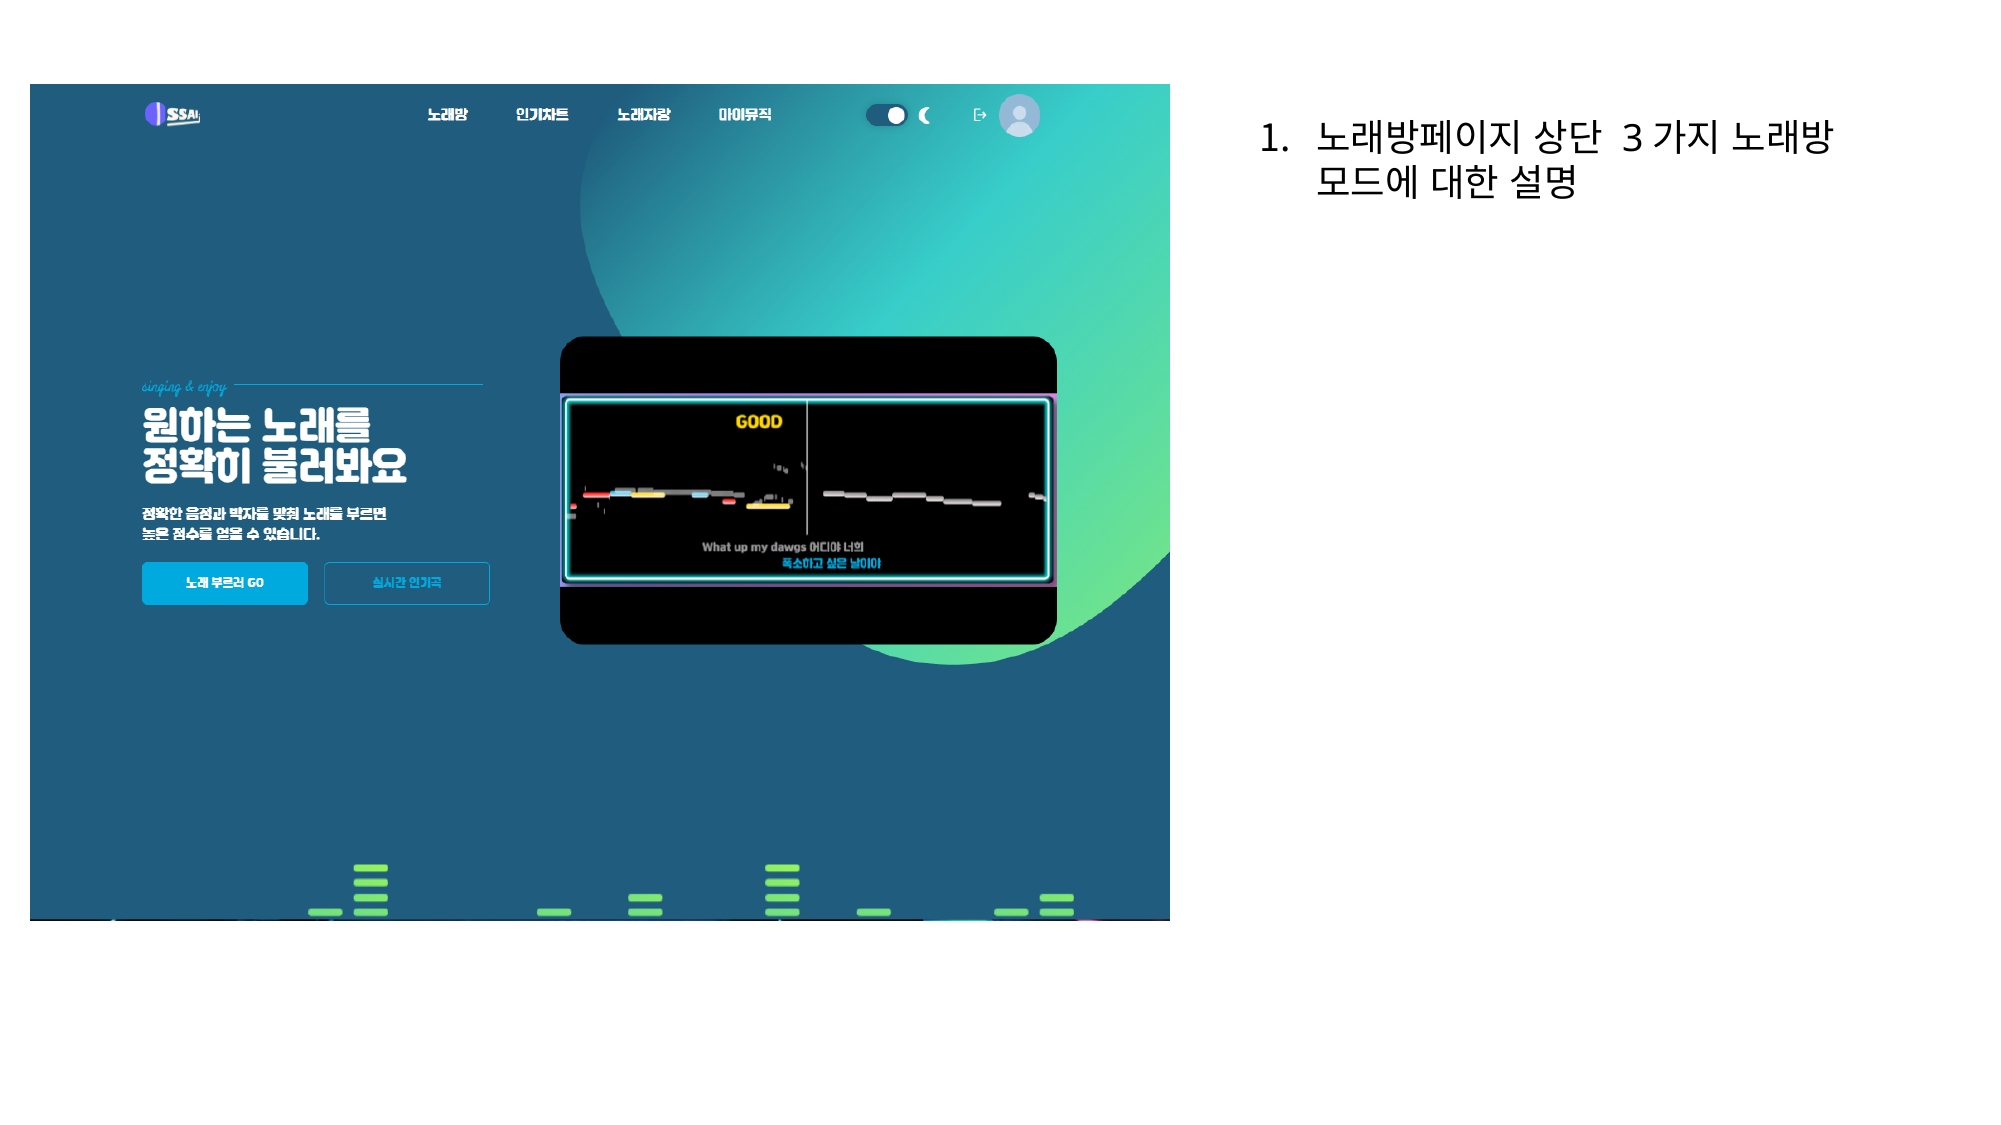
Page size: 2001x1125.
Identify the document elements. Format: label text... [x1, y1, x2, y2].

text_box 노래방페이지 상단 3가지 노래방 모드에 대한 설명 [1245, 106, 1887, 257]
picture [30, 84, 1170, 921]
